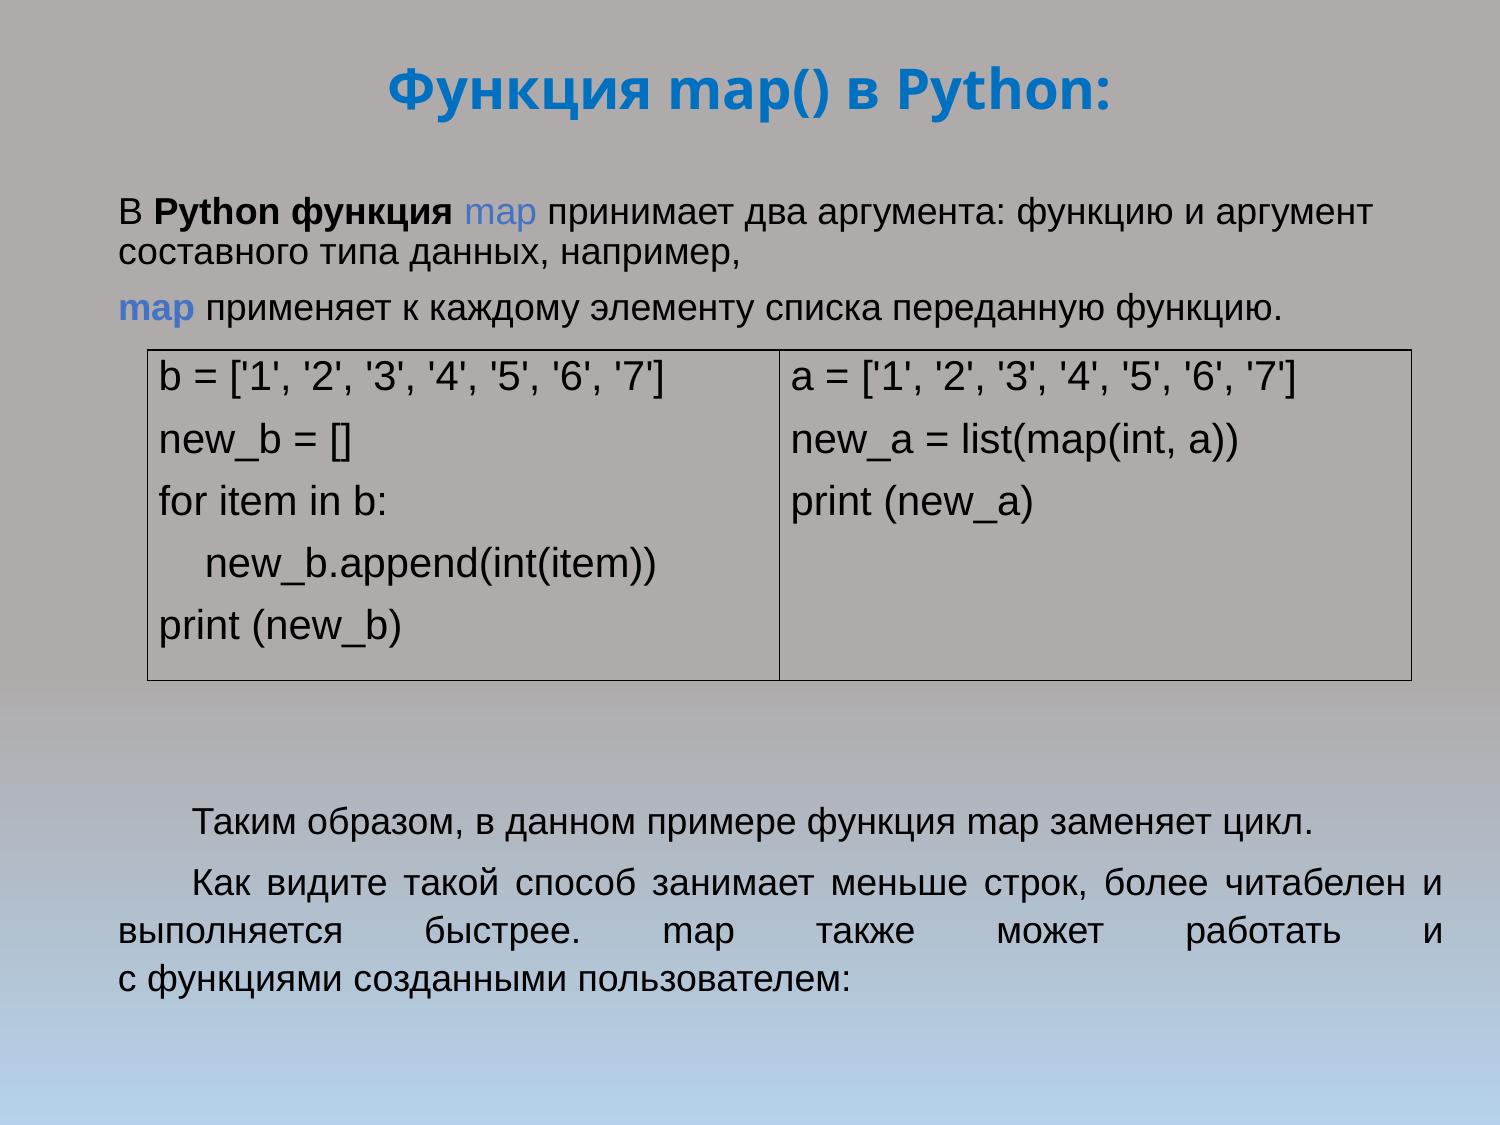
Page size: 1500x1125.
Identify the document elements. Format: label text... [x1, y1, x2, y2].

text_box Таким образом, в данном примере функция map заменяет цикл. Как видите такой способ занимает меньше строк, более читабелен и выполняется быстрее. map также может работать и с функциями созданными пользователем: [103, 786, 1459, 1068]
title Функция map() в Python: [103, 90, 1397, 161]
table_header b = ['1', '2', '3', '4', '5', '6', '7'] new_b = [] for item in b: new_b.append(int(item)) print (new_b) [148, 351, 779, 680]
list В Python функция map принимает два аргумента: функцию и аргумент составного типа данных, например, map применяет к каждому элементу списка переданную функцию. [103, 184, 1397, 786]
table_header a = ['1', '2', '3', '4', '5', '6', '7'] new_a = list(map(int, a)) print (new_a) [780, 351, 1411, 680]
